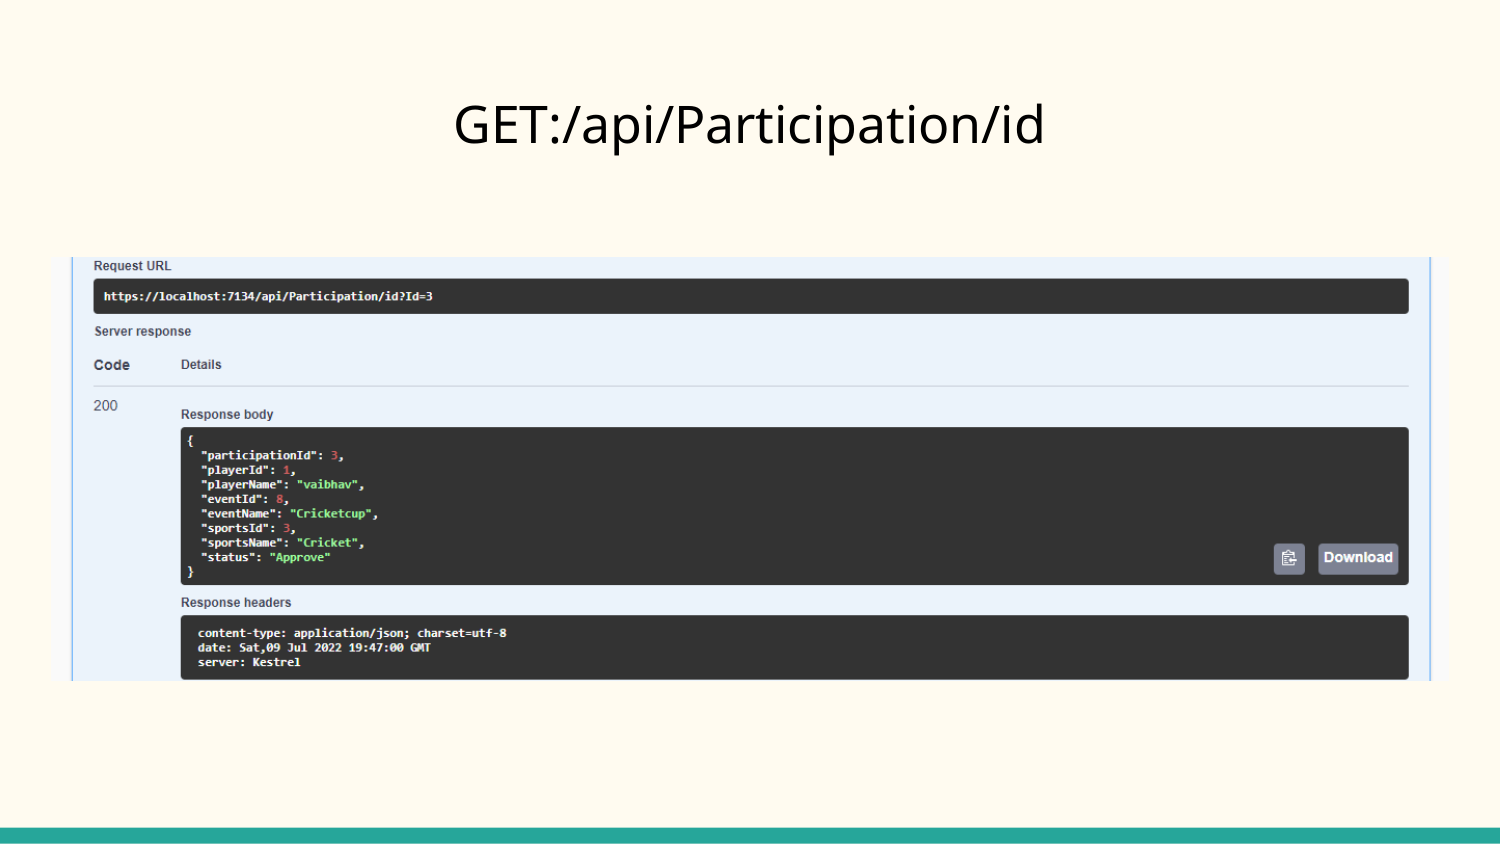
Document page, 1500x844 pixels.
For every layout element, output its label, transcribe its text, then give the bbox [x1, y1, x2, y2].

title GET:/api/Participation/id [51, 72, 1449, 174]
picture [50, 256, 1450, 681]
